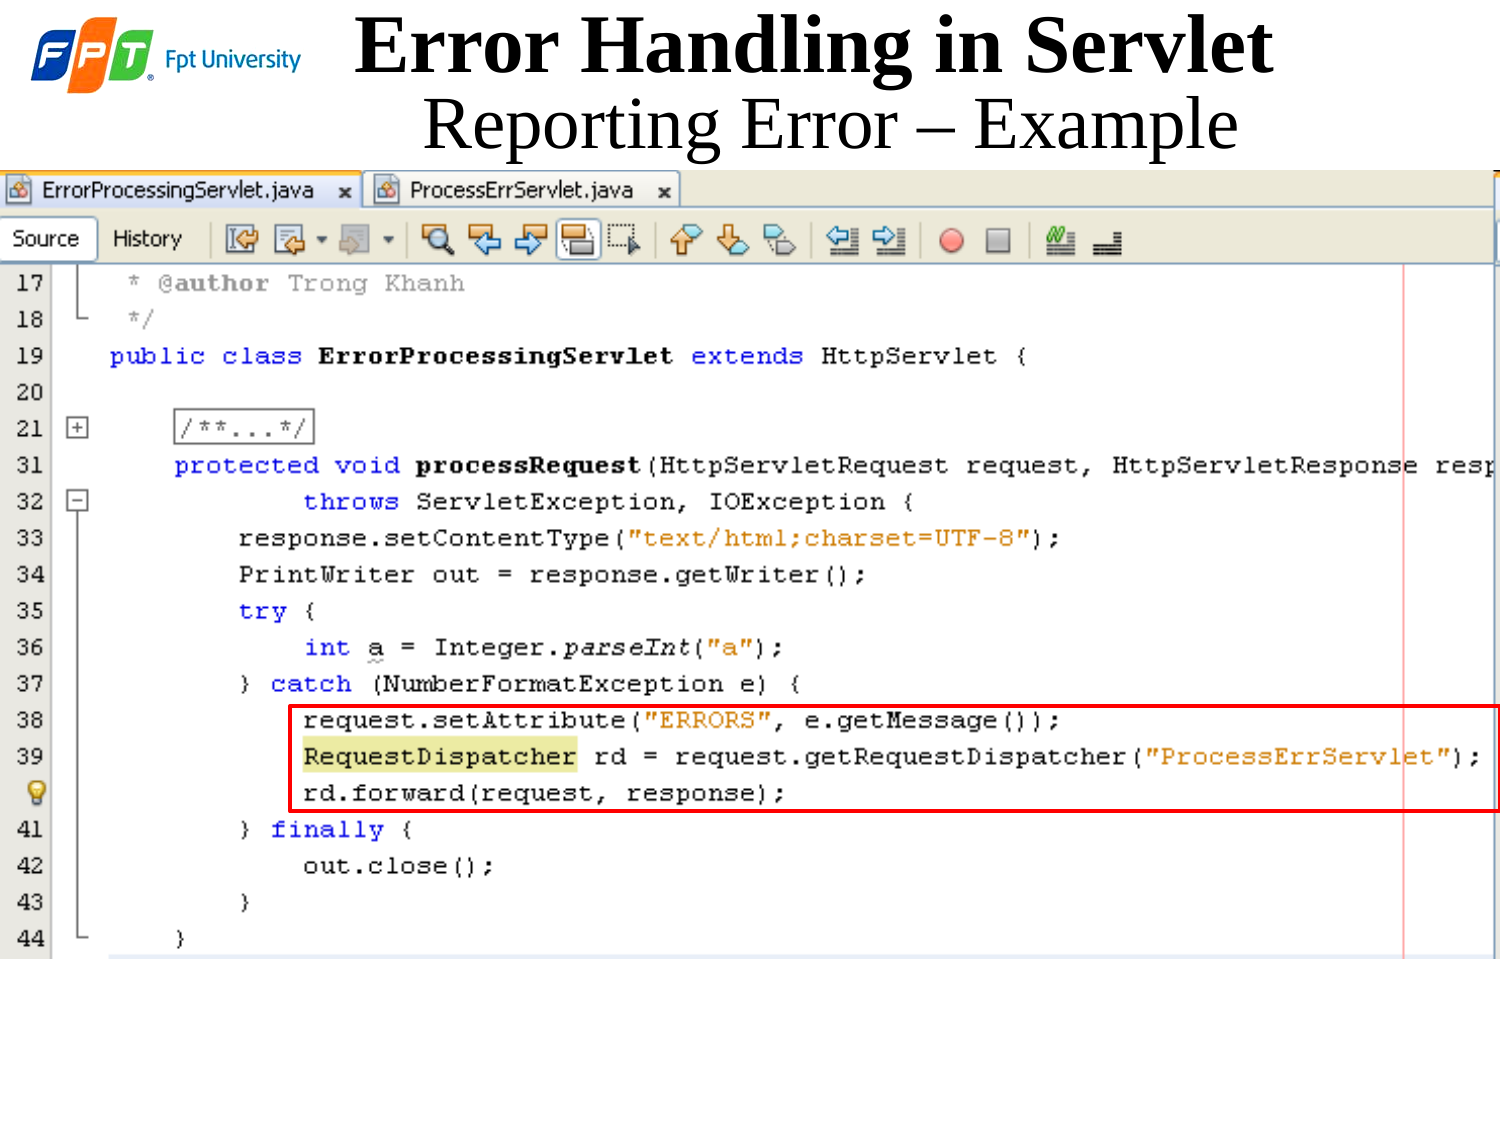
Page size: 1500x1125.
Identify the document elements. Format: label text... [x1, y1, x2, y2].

title Error Handling in Servlet Reporting Error – Example [150, 0, 1500, 170]
picture [0, 170, 1500, 960]
picture [0, 0, 150, 122]
